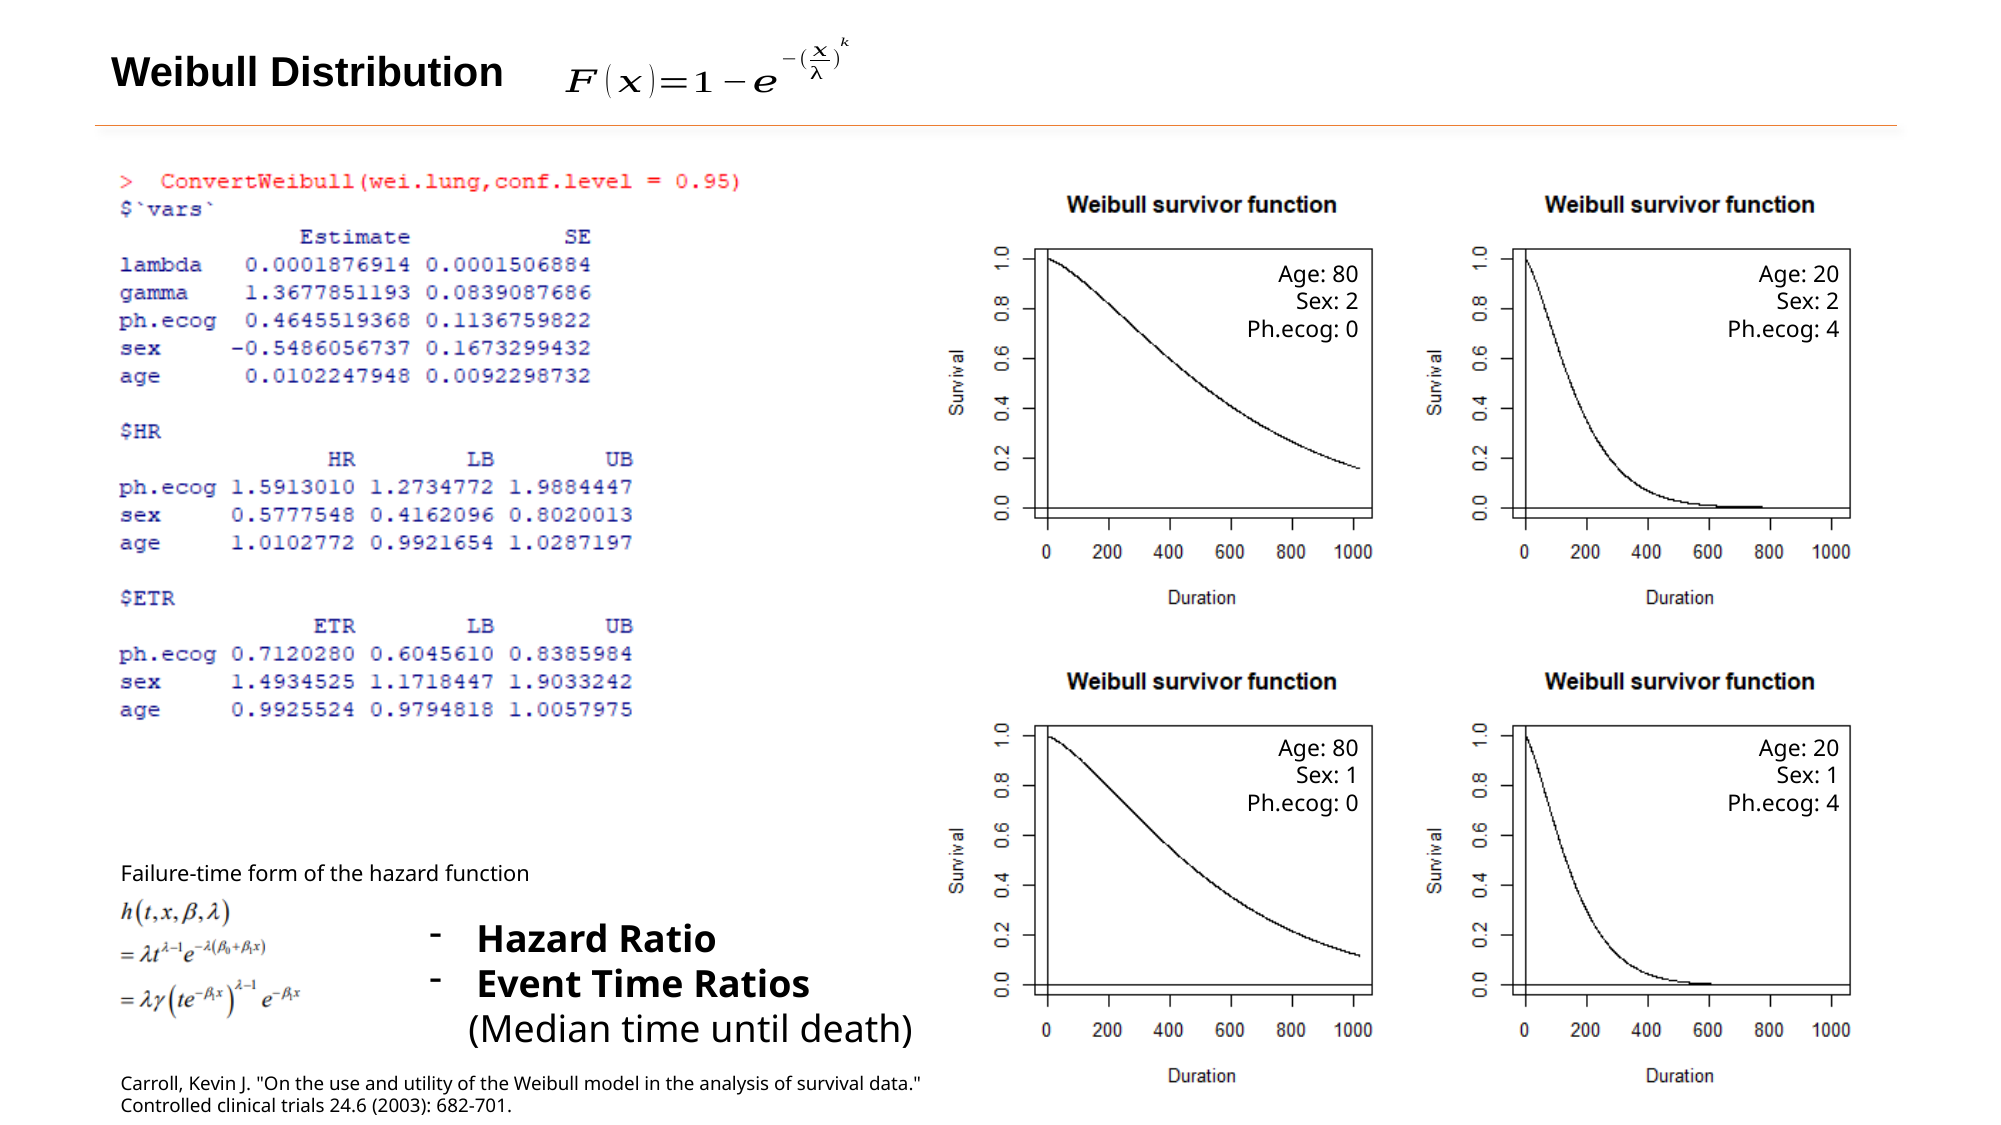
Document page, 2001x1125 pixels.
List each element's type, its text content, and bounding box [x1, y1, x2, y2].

text_box Hazard Ratio Event Time Ratios (Median time until death) [414, 907, 929, 1064]
text_box Carroll, Kevin J. "On the use and utility of the Weibull model in the analysis of survival data." Controlled clinical trials 24.6 (2003): 682-701. [105, 1064, 937, 1125]
text_box Weibull Distribution [96, 36, 520, 102]
picture [942, 156, 1898, 1111]
picture [111, 894, 329, 1028]
text_box Failure-time form of the hazard function [105, 852, 552, 894]
picture [111, 171, 809, 727]
